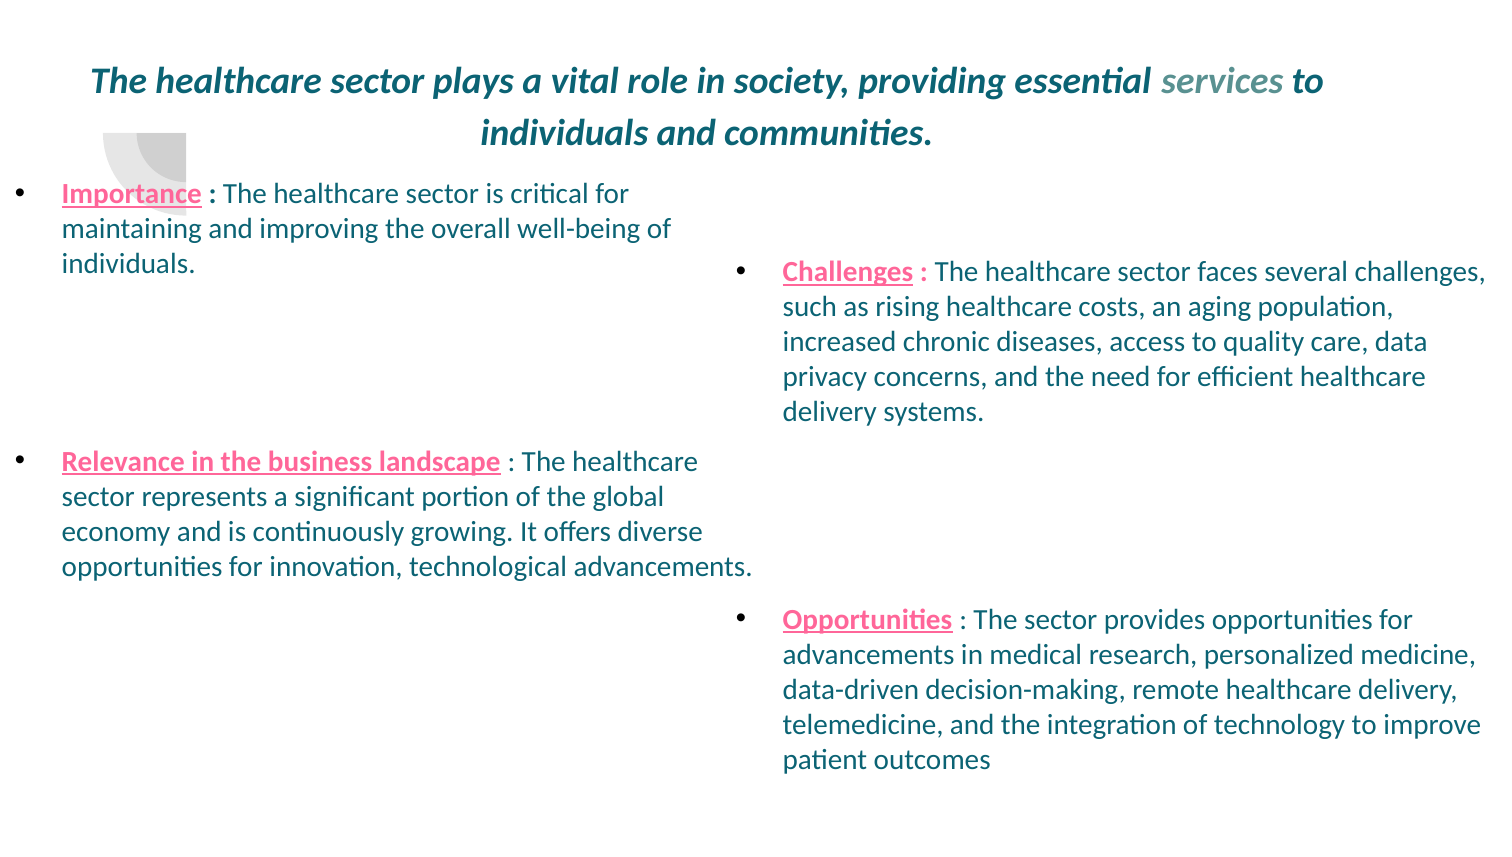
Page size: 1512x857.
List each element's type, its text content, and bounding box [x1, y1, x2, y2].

text_box Relevance in the business landscape : The healthcare sector represents a significant portion of the global economy and is continuously growing. It offers diverse opportunities for innovation, technological advancements. [0, 434, 791, 590]
text_box Challenges : The healthcare sector faces several challenges, such as rising healthcare costs, an aging population, increased chronic diseases, access to quality care, data privacy concerns, and the need for efficient healthcare delivery systems. [721, 245, 1512, 435]
text_box Importance : The healthcare sector is critical for maintaining and improving the overall well-being of individuals. [0, 167, 791, 288]
text_box The healthcare sector plays a vital role in society, providing essential services to individuals and communities. [0, 34, 1391, 171]
text_box Opportunities : The sector provides opportunities for advancements in medical research, personalized medicine, data-driven decision-making, remote healthcare delivery, telemedicine, and the integration of technology to improve patient outcomes [721, 592, 1506, 783]
